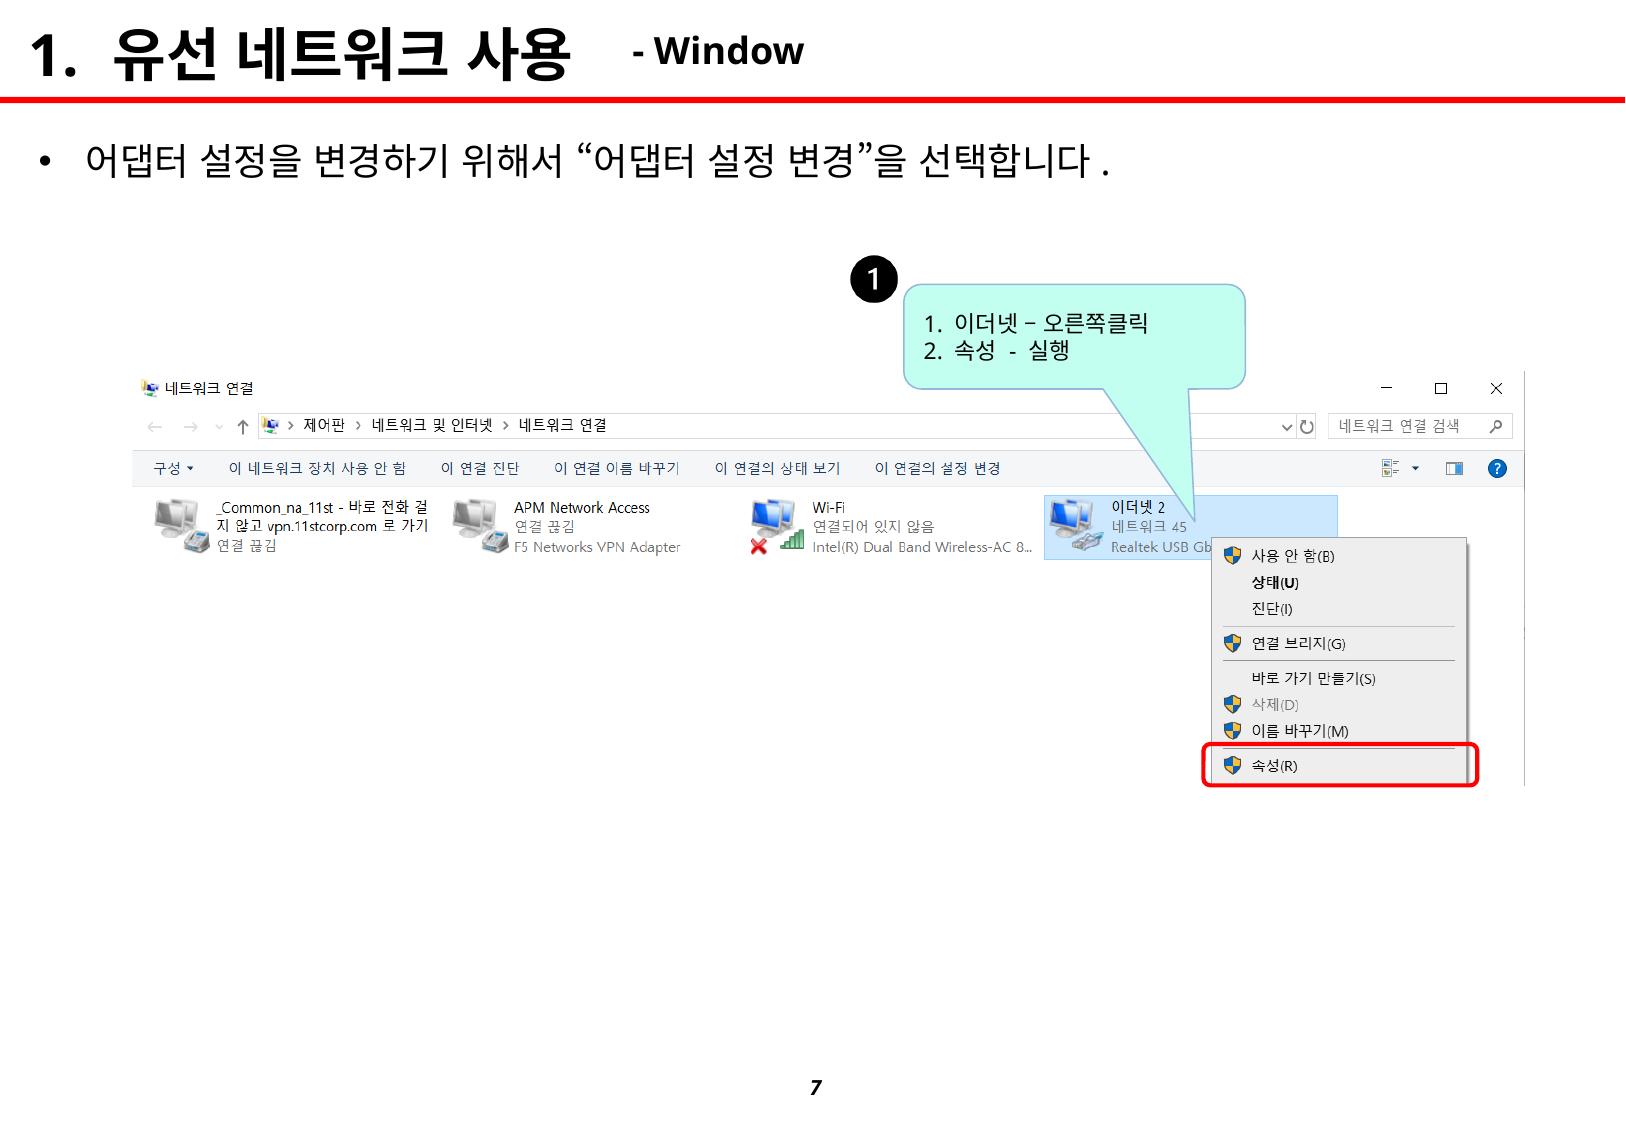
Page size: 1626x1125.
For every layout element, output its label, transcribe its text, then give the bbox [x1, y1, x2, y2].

text_box 1. 이더넷 – 오른쪽클릭 2. 속성 - 실행 [903, 284, 1246, 370]
picture [131, 371, 1526, 786]
text_box 어댑터 설정을 변경하기 위해서 “어댑터 설정 변경”을 선택합니다. [24, 131, 1577, 191]
text_box - Window [617, 19, 1436, 80]
picture [844, 249, 905, 309]
